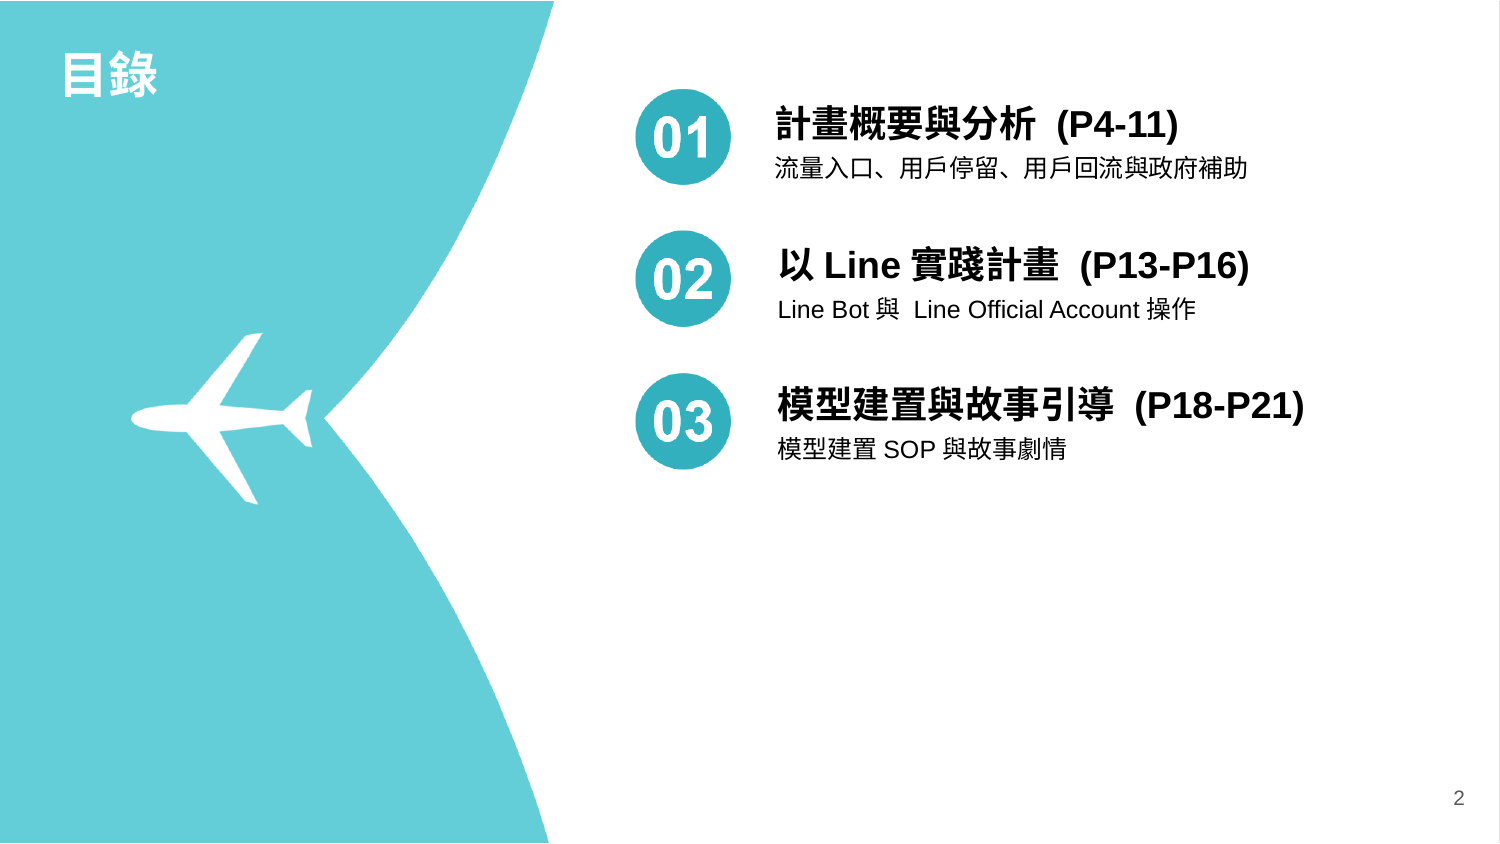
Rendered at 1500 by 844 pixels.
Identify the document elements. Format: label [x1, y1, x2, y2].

text_box [759, 85, 1441, 199]
text_box [762, 225, 1444, 339]
picture [0, 1, 1500, 843]
text_box [762, 366, 1444, 480]
